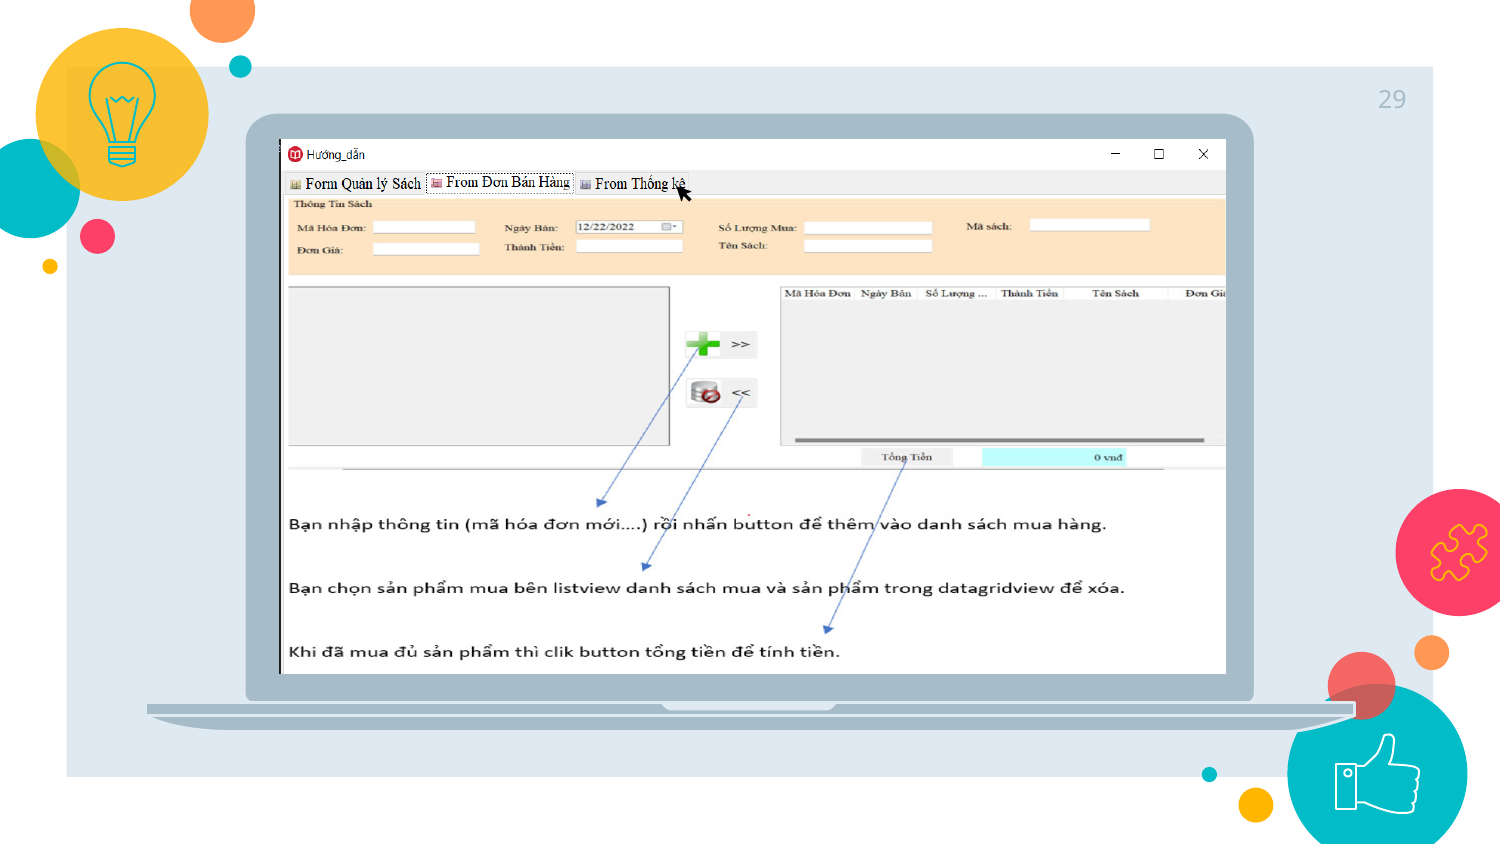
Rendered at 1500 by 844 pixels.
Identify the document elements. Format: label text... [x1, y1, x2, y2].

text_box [144, 111, 1355, 732]
picture [278, 139, 1226, 675]
slide_number 29 [1331, 68, 1422, 134]
